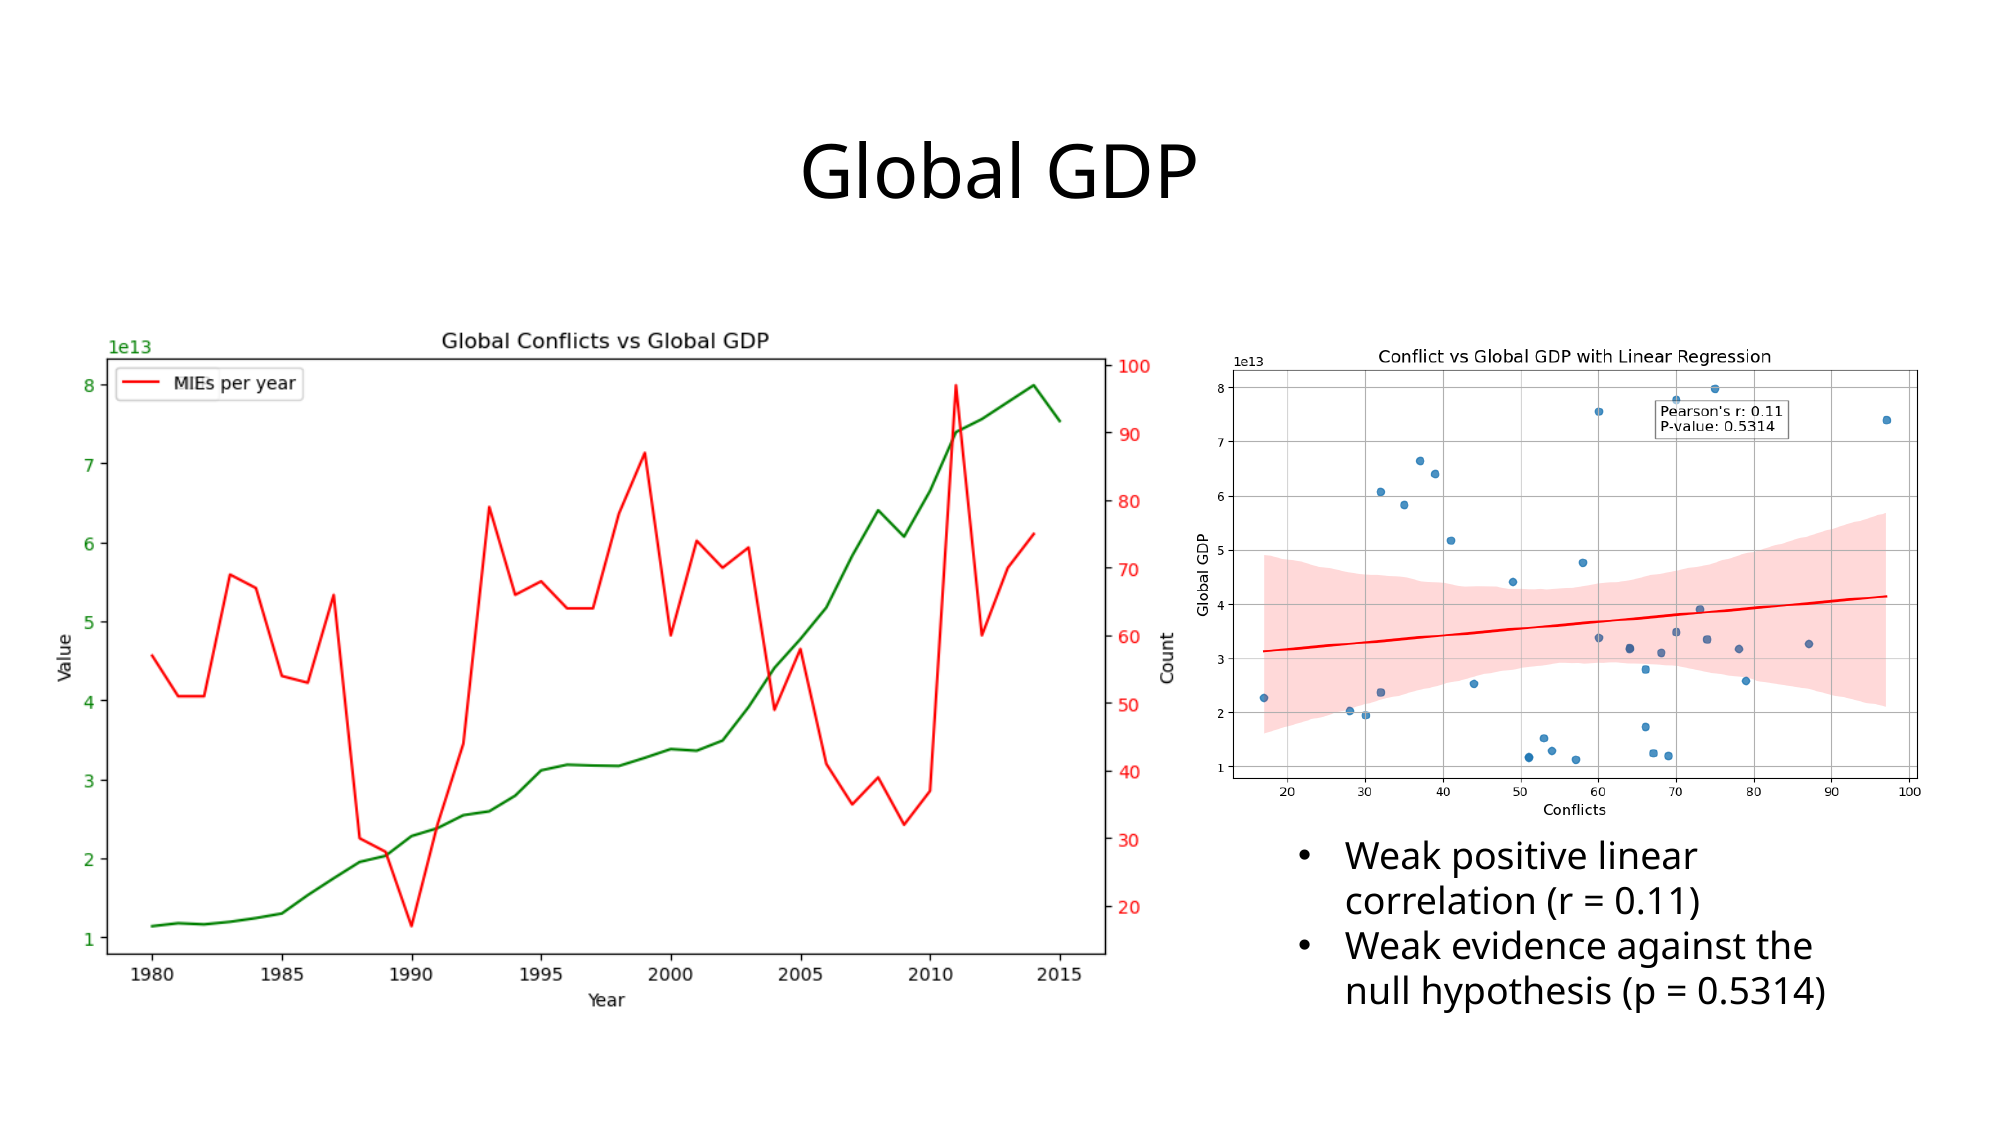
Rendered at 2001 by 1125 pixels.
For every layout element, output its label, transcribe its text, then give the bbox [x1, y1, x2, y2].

text_box Global GDP [137, 123, 1863, 214]
text_box Weak positive linear correlation (r = 0.11) Weak evidence against the null hypothesis (p = 0.5314) [1283, 826, 1863, 1020]
picture [45, 320, 1930, 1023]
